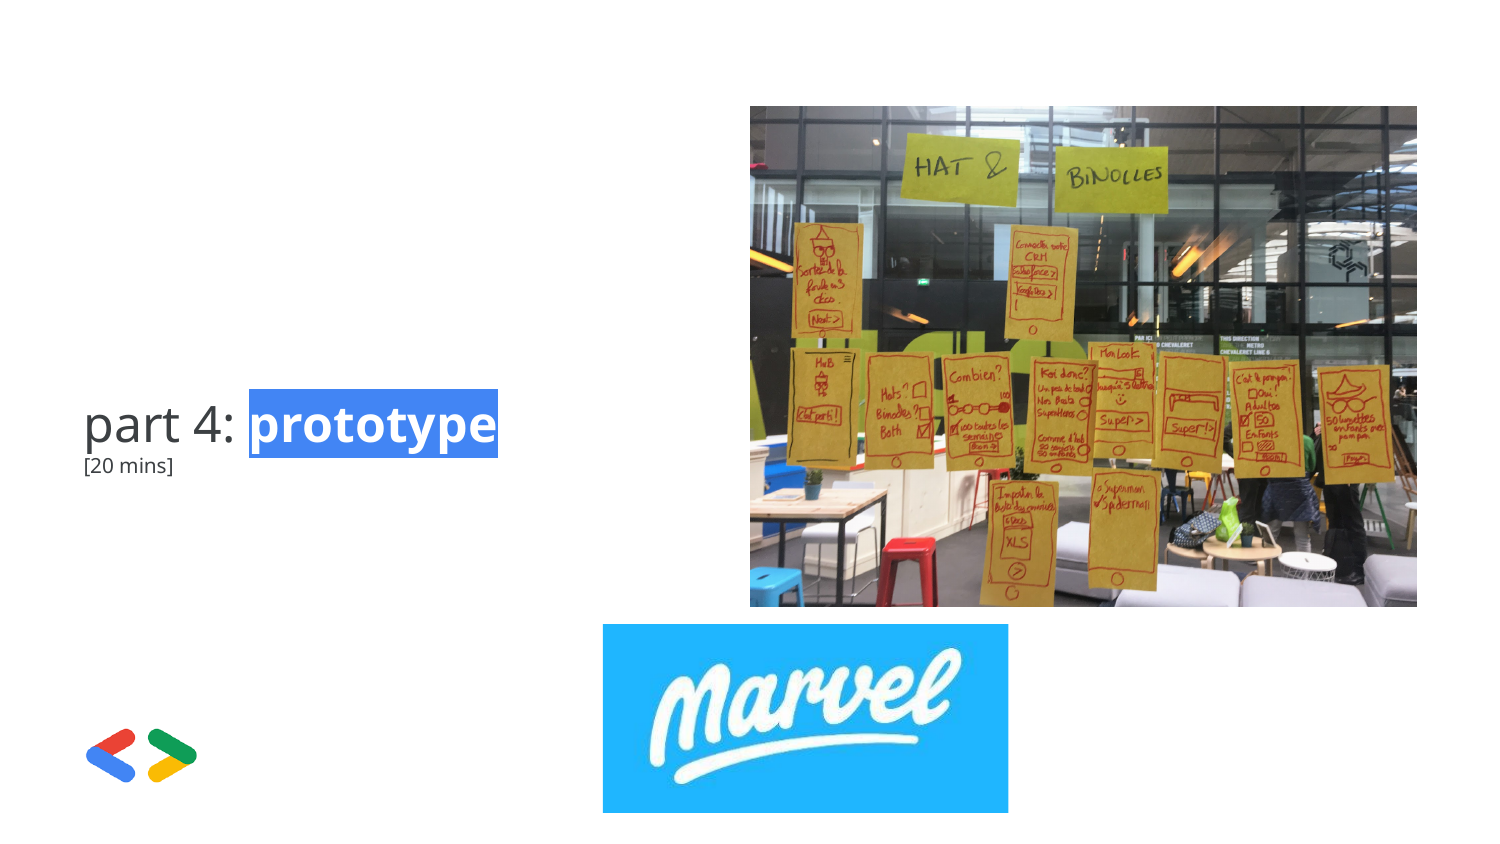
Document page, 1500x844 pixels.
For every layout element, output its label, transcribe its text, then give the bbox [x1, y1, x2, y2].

text_box part 4: prototype [20 mins] [83, 392, 613, 451]
picture [83, 727, 198, 784]
picture [749, 106, 1417, 607]
picture [602, 624, 1009, 813]
